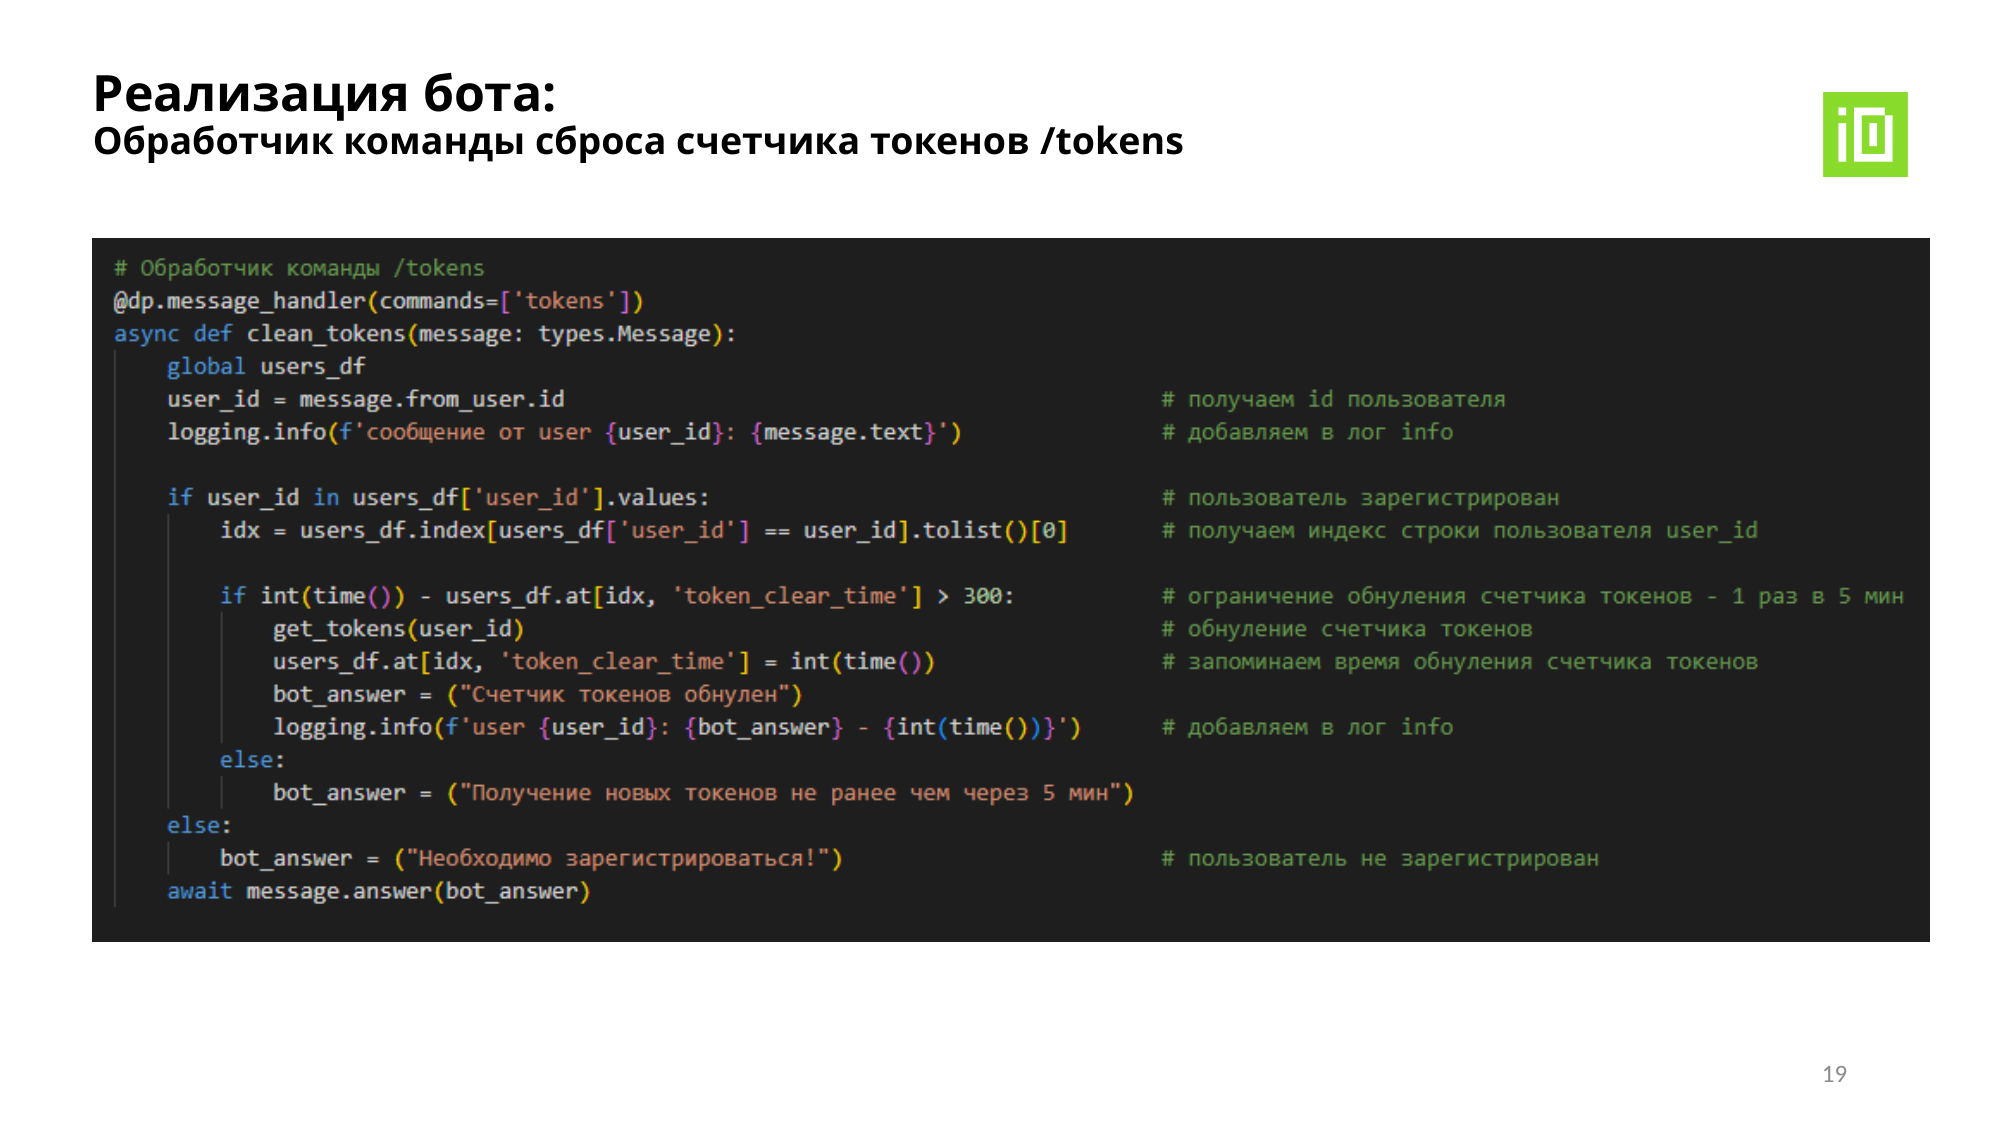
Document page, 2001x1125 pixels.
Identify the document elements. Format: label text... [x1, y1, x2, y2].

picture [92, 238, 1930, 942]
slide_number 19 [1412, 1042, 1863, 1103]
title Реализация бота: Обработчик команды сброса счетчика токенов /tokens [77, 46, 1578, 184]
text_box [77, 183, 978, 1024]
picture [1822, 92, 1908, 177]
